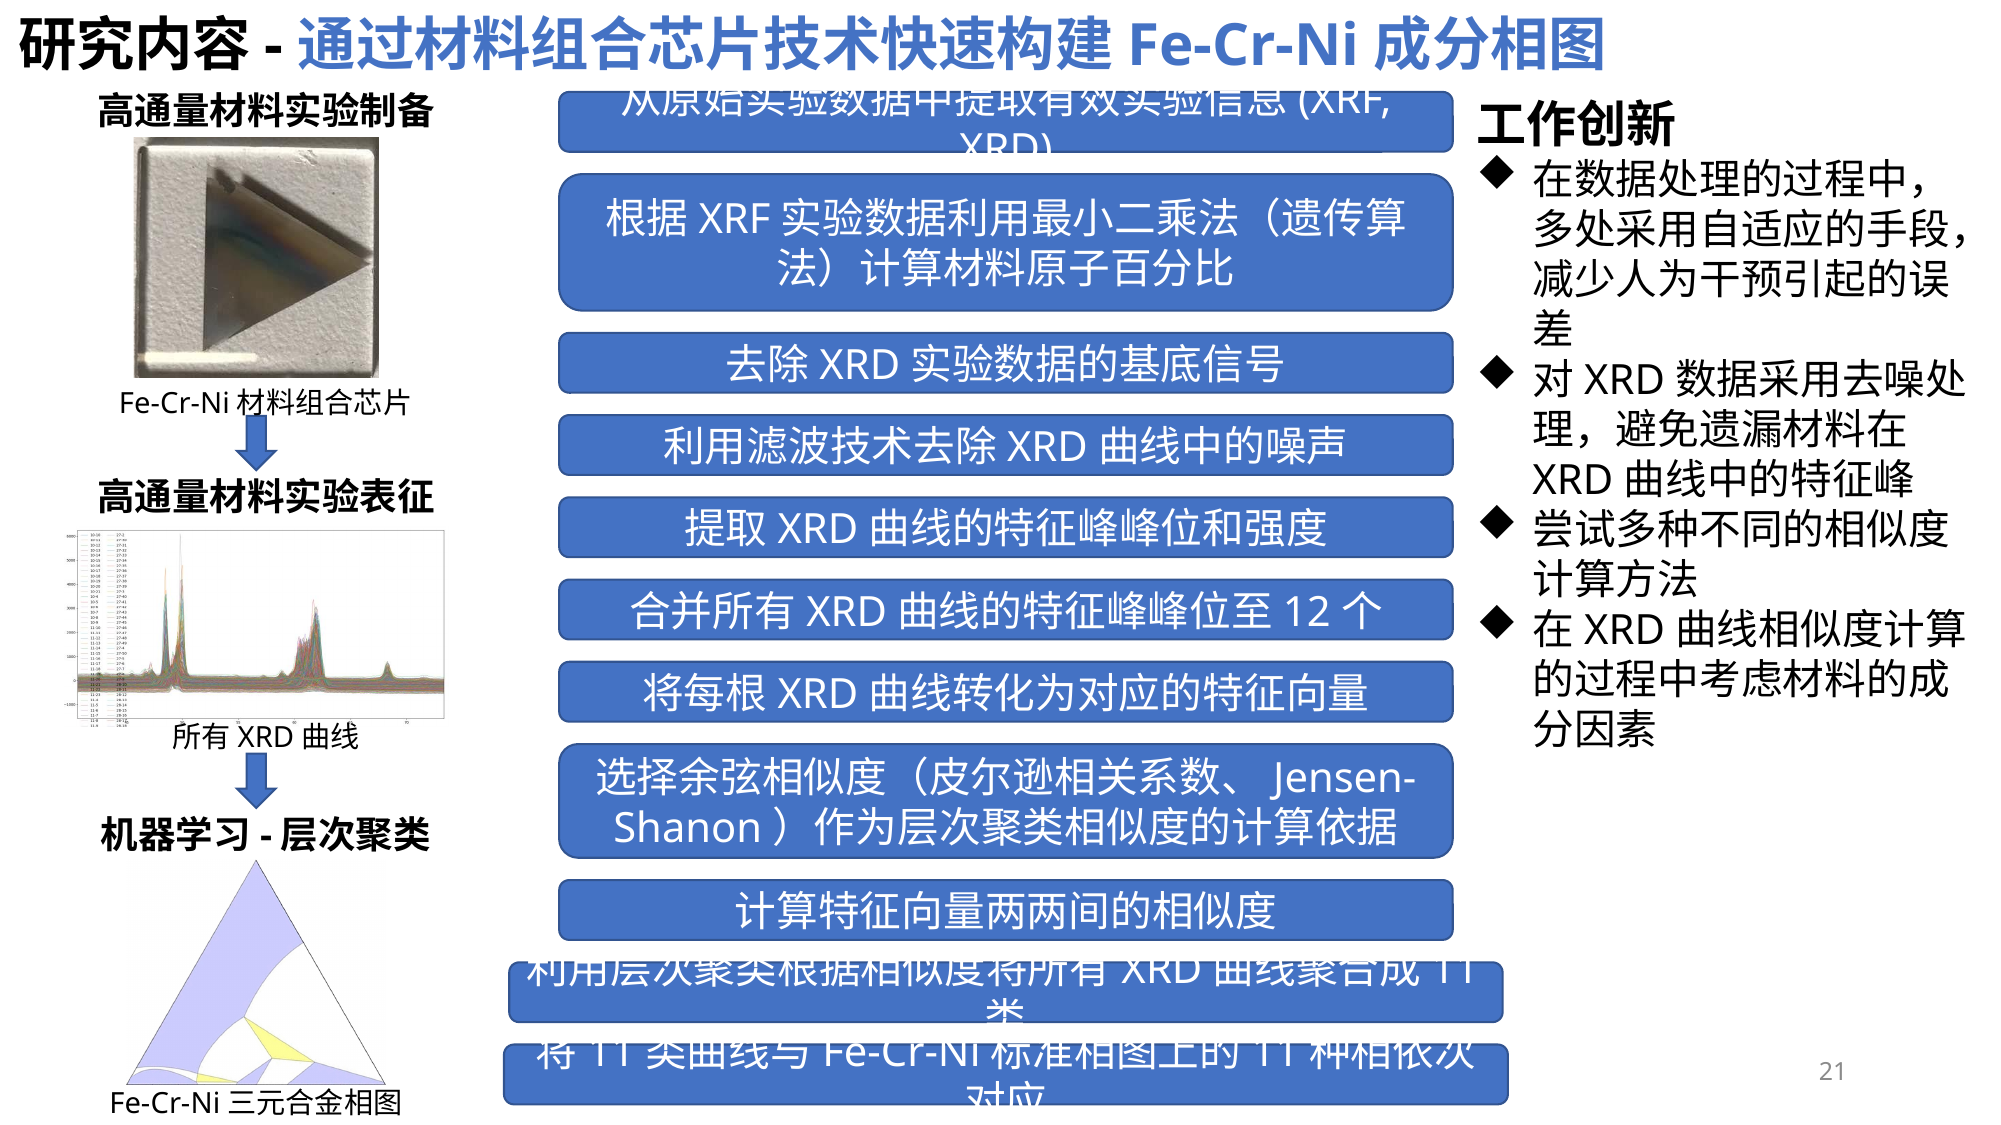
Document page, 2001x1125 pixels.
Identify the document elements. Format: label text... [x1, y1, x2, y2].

text_box Fe-Cr-Ni材料组合芯片 [104, 376, 428, 427]
text_box 选择余弦相似度（皮尔逊相关系数、Jensen-Shanon）作为层次聚类相似度的计算依据 [558, 743, 1454, 859]
text_box 将每根XRD曲线转化为对应的特征向量 [558, 660, 1454, 723]
text_box 将11类曲线与Fe-Cr-Ni标准相图上的11种相依次对应 [502, 1043, 1509, 1106]
text_box Fe-Cr-Ni三元合金相图 [94, 1077, 418, 1125]
text_box 根据XRF实验数据利用最小二乘法（遗传算法）计算材料原子百分比 [558, 173, 1454, 312]
text_box [234, 761, 279, 810]
text_box 计算特征向量两两间的相似度 [558, 879, 1454, 941]
picture [64, 526, 449, 727]
text_box 工作创新 在数据处理的过程中，多处采用自适应的手段，减少人为干预引起的误差 对XRD数据采用去噪处理，避免遗漏材料在XRD曲线中的特征峰 尝试多种不同的相似度计算方法 在XRD曲线相似度计算的过程中考虑材料的成分因素 [1461, 85, 2000, 761]
text_box 利用滤波技术去除XRD曲线中的噪声 [558, 414, 1454, 476]
text_box 研究内容-通过材料组合芯片技术快速构建Fe-Cr-Ni成分相图 [3, 0, 1622, 85]
picture [133, 137, 379, 378]
text_box 高通量材料实验制备 [82, 79, 450, 140]
text_box 从原始实验数据中提取有效实验信息(XRF, XRD) [558, 90, 1454, 153]
slide_number 21 [1412, 1042, 1863, 1103]
picture [126, 859, 386, 1085]
text_box 高通量材料实验表征 [82, 465, 450, 526]
text_box 所有XRD曲线 [157, 727, 375, 761]
text_box 提取XRD曲线的特征峰峰位和强度 [558, 496, 1454, 559]
text_box 利用层次聚类根据相似度将所有XRD曲线聚合成11类 [508, 961, 1504, 1024]
text_box 合并所有XRD曲线的特征峰峰位至12个 [558, 578, 1454, 641]
text_box 机器学习-层次聚类 [86, 803, 446, 864]
text_box [234, 427, 279, 472]
text_box 去除XRD实验数据的基底信号 [558, 331, 1454, 394]
